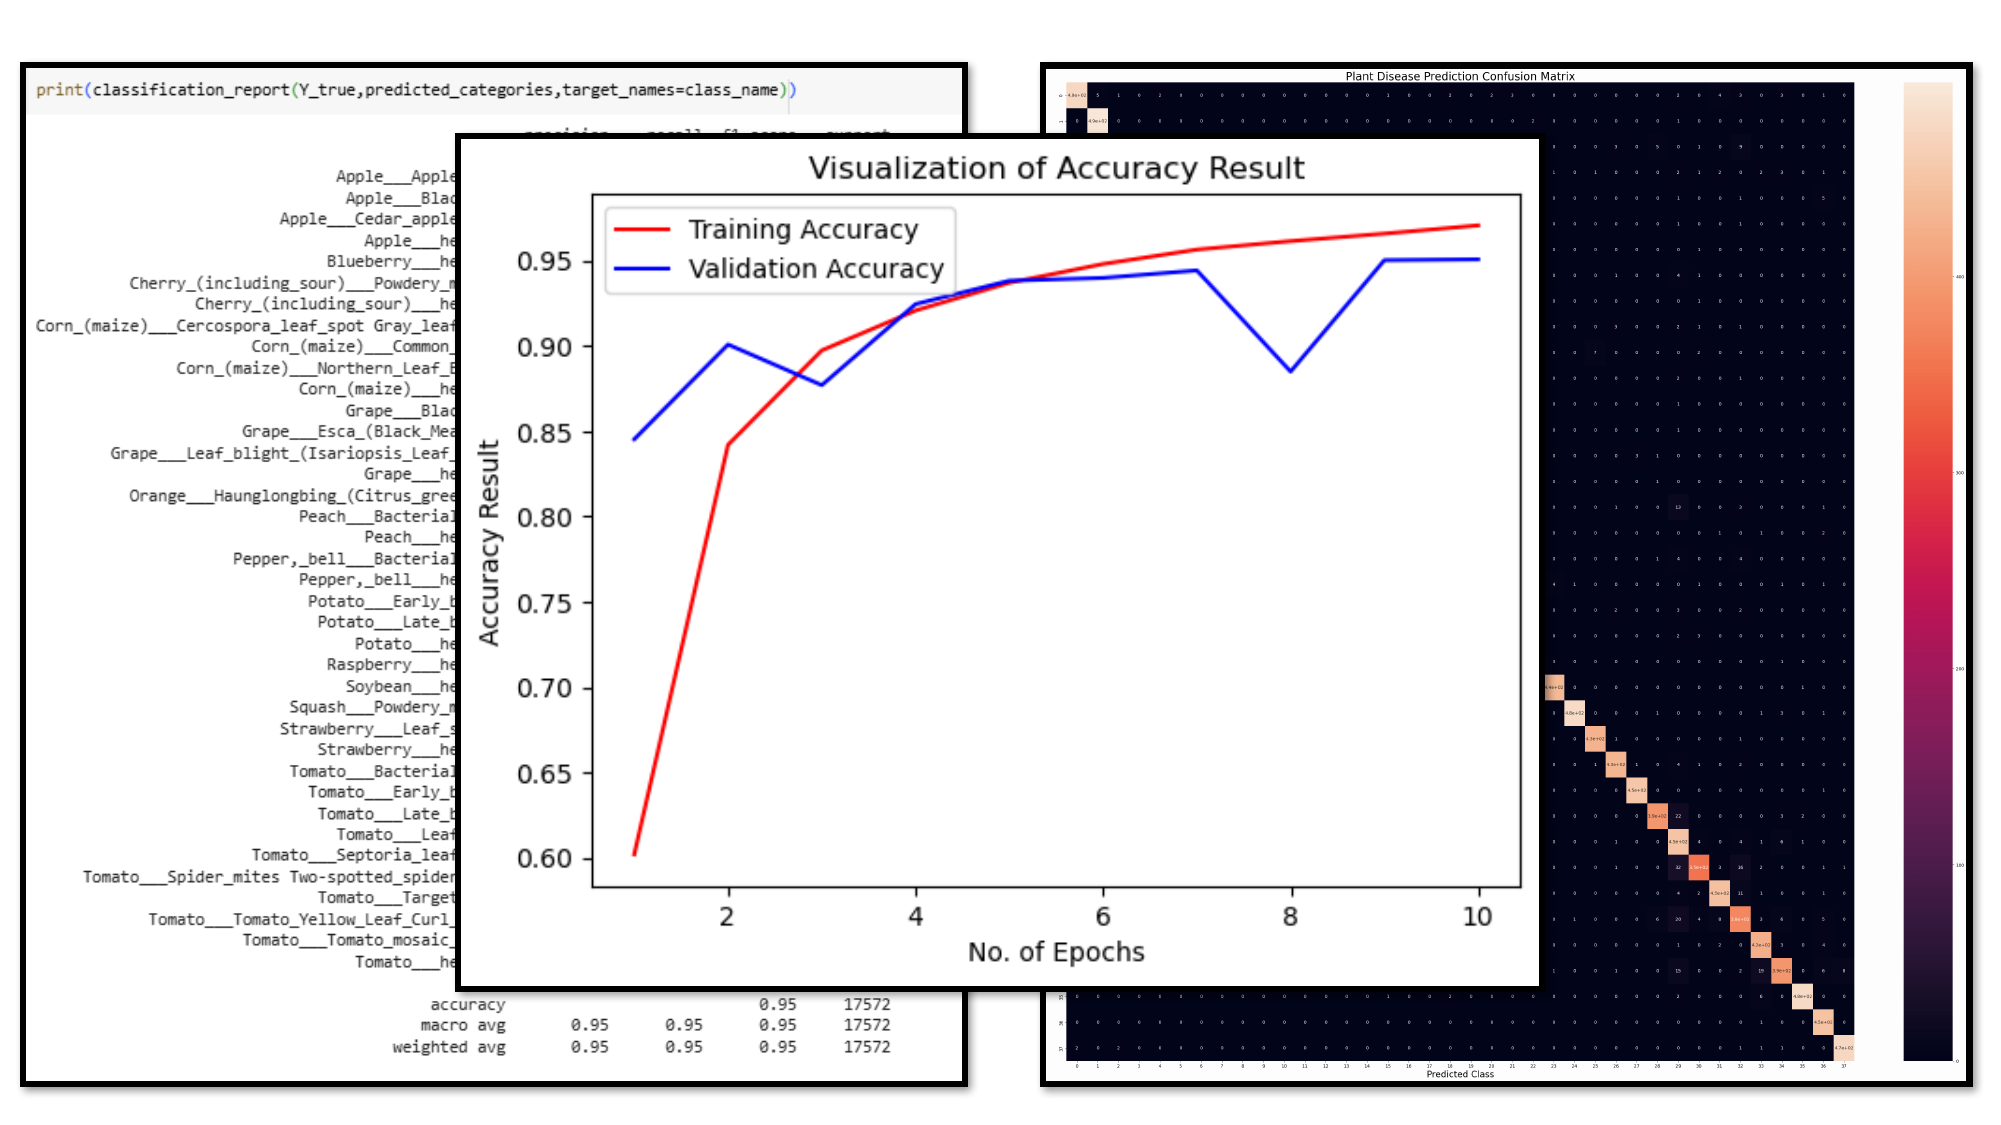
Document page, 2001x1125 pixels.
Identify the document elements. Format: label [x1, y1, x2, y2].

picture [25, 67, 1967, 1082]
